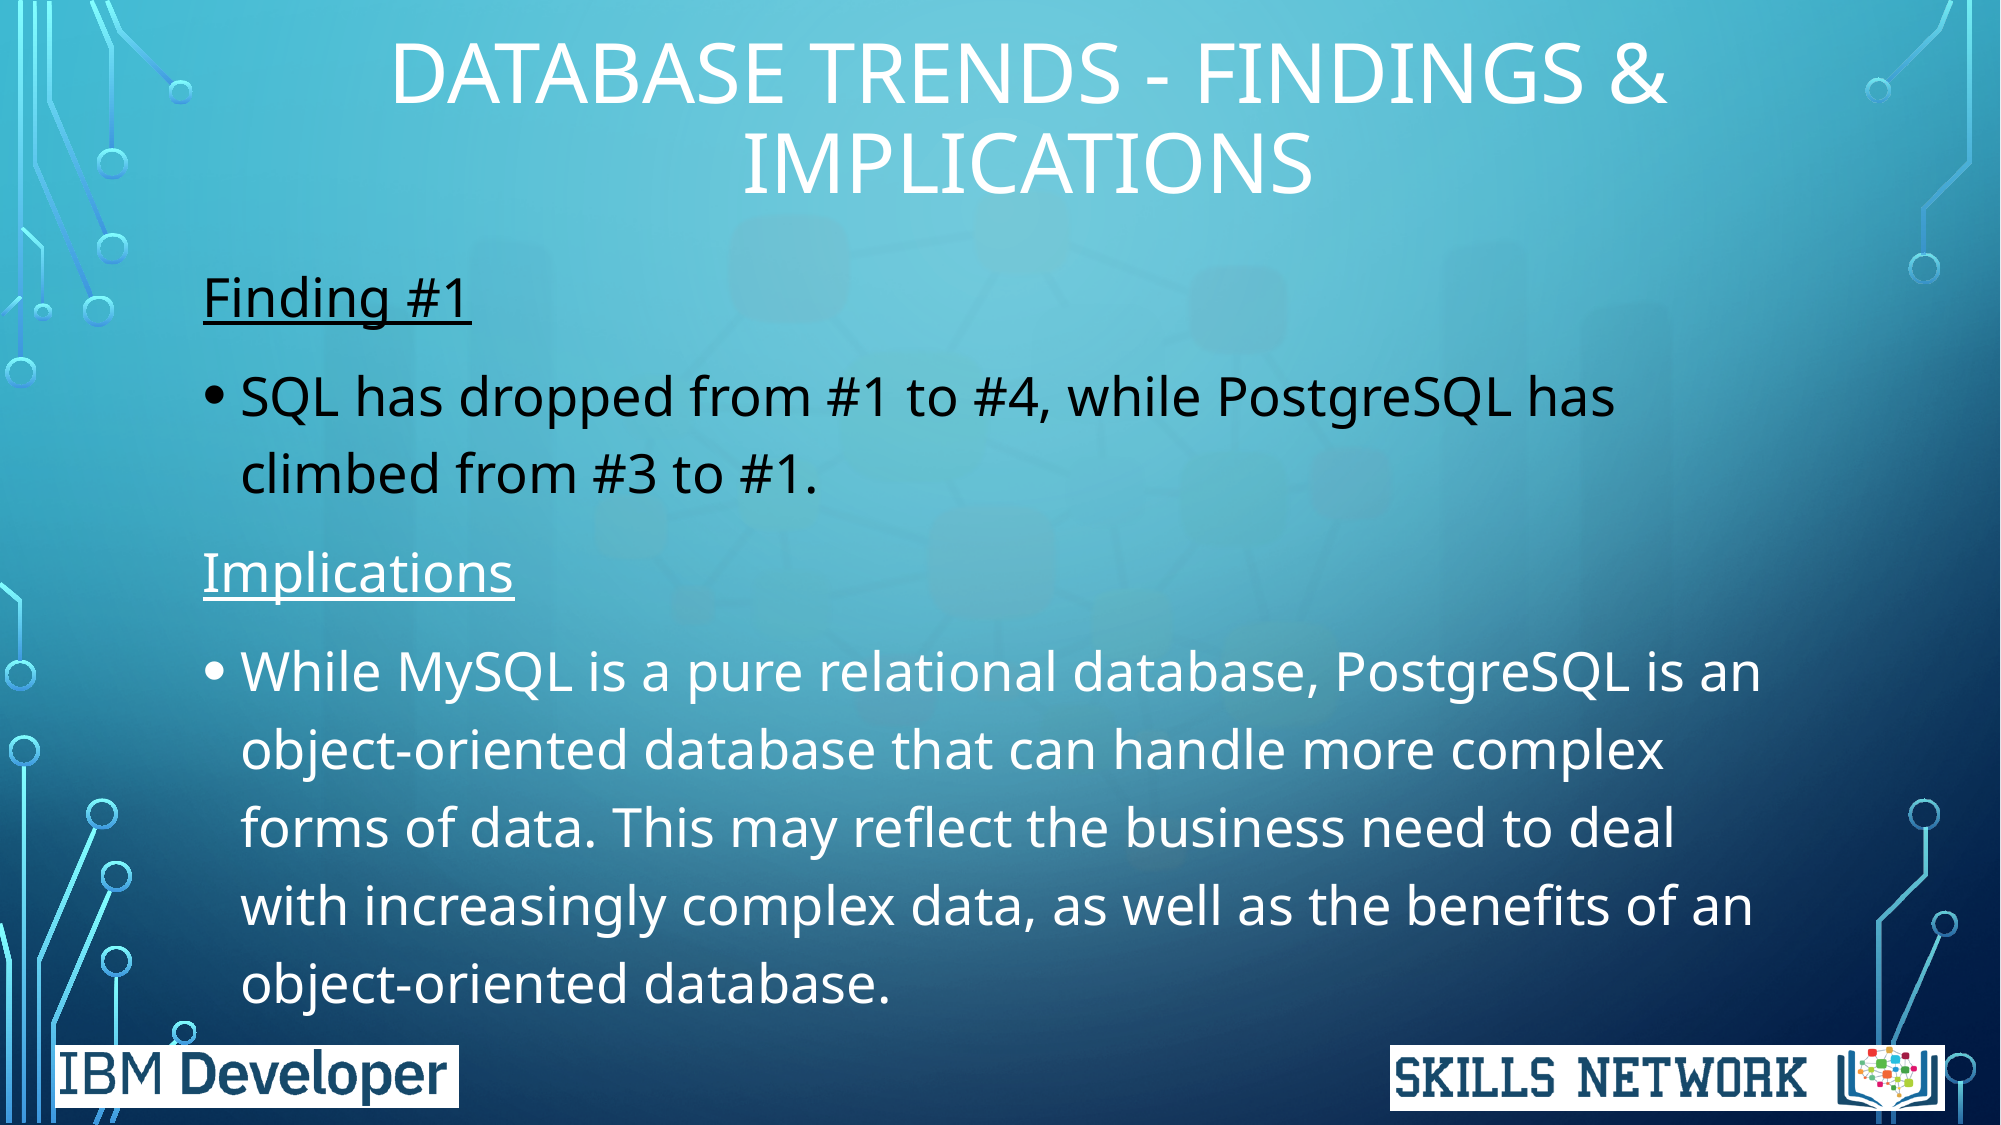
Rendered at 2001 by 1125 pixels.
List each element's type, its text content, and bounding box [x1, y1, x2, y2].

picture [55, 1045, 459, 1108]
list Finding #1 SQL has dropped from #1 to #4, while PostgreSQL has climbed from #3 to #1. Implications While MySQL is a pure relational database, PostgreSQL is an object-oriented database that can handle more complex forms of data. This may reflect the business need to deal with increasingly complex data, as well as the benefits of an object-oriented database. [187, 242, 1813, 1037]
picture [1390, 1045, 1945, 1111]
title DATABASE TRENDS - FINDINGS & IMPLICATIONS [216, 0, 1842, 243]
